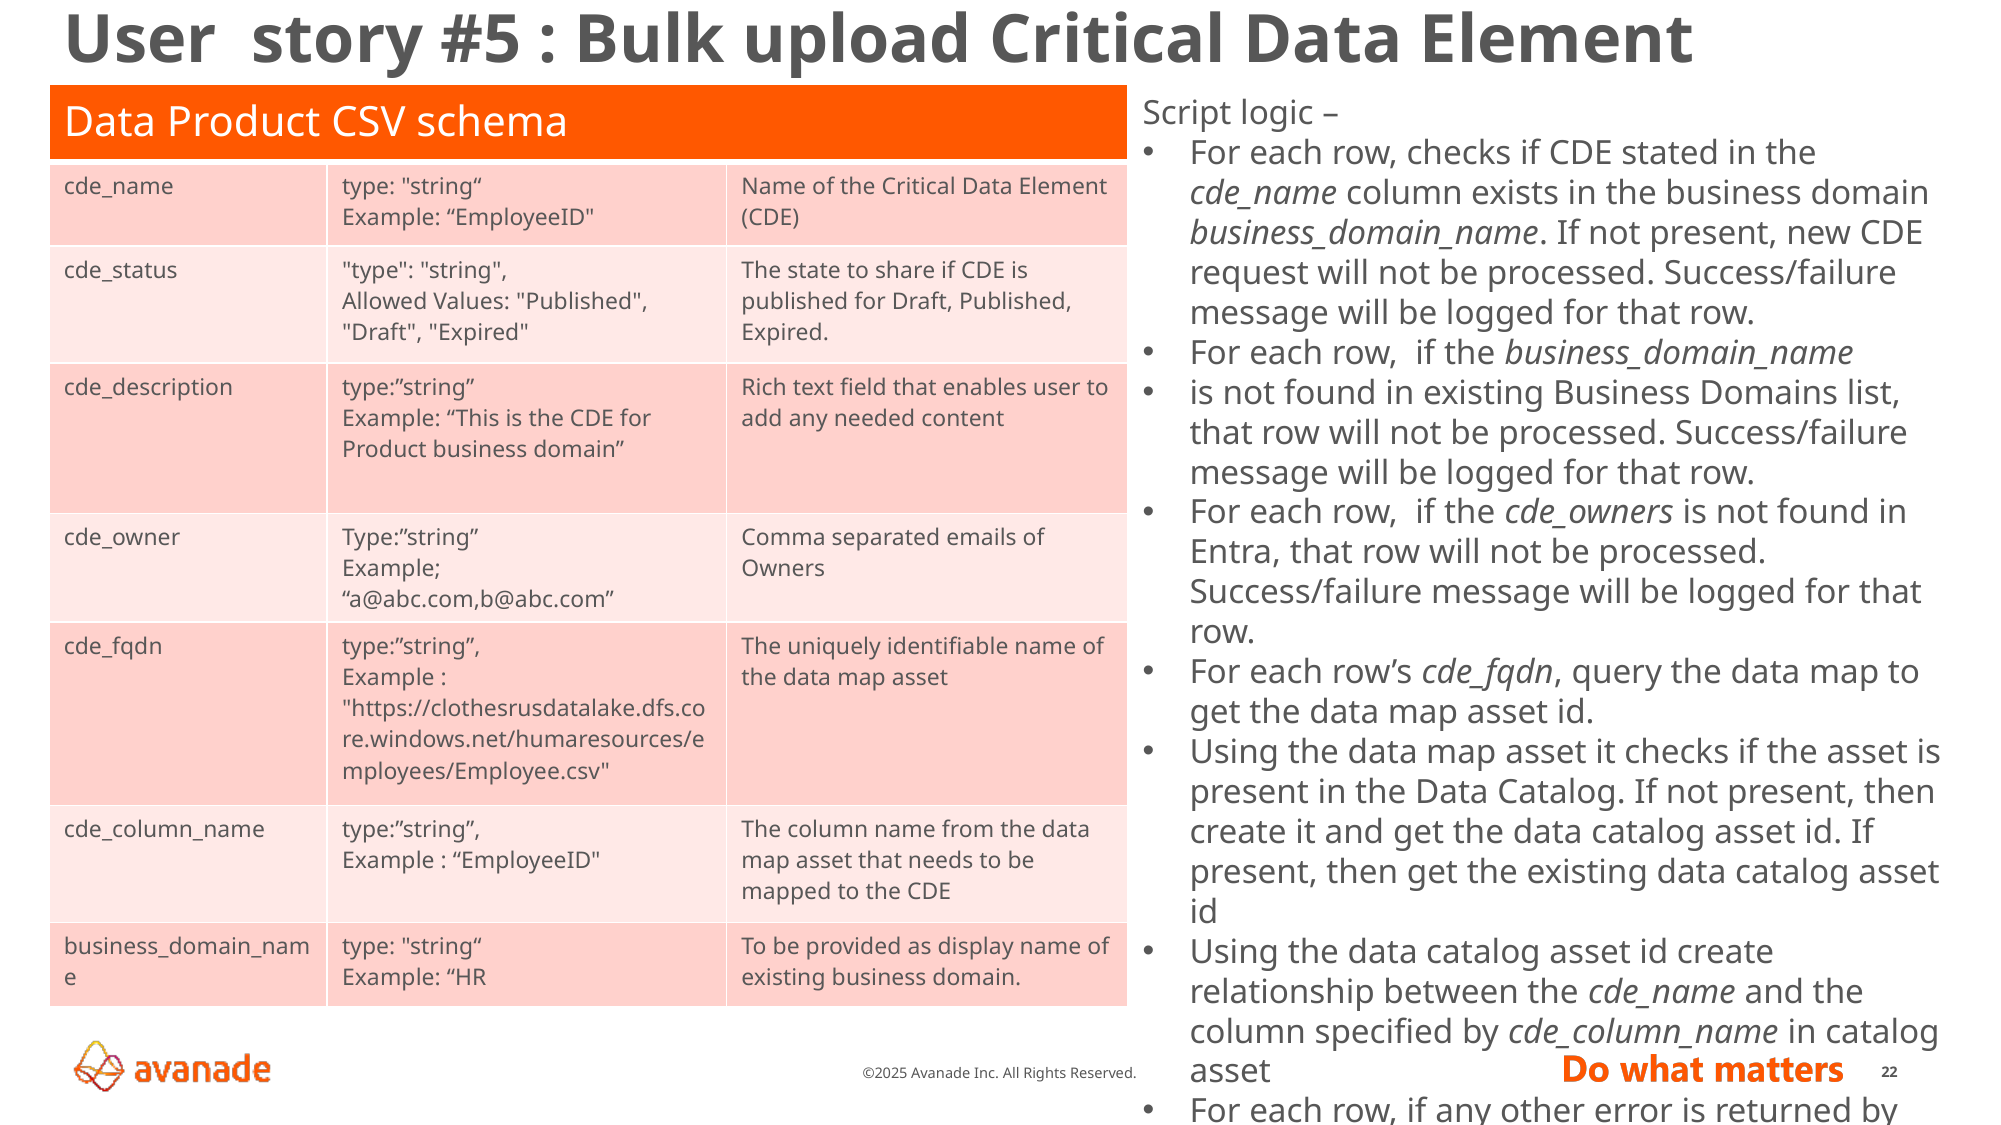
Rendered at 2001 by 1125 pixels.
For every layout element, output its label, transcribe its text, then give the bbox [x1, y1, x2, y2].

title User story #5 : Bulk upload Critical Data Element (CDE) [48, 0, 1886, 84]
table_header Data Product CSV schema [50, 85, 1127, 159]
table_cell To be provided as display name of existing business domain. [727, 923, 1127, 1006]
table_cell The uniquely identifiable name of the data map asset [727, 623, 1127, 805]
table_cell The column name from the data map asset that needs to be mapped to the CDE [727, 806, 1127, 922]
table_cell type:”string”, Example : “EmployeeID" [328, 806, 726, 922]
table_cell cde_name [50, 165, 326, 245]
picture [1564, 1054, 1843, 1082]
table_cell business_domain_name [50, 923, 326, 1006]
table_cell type:”string”, Example : "https://clothesrusdatalake.dfs.core.windows.net/humaresources/employees/Employee.csv" [328, 623, 726, 805]
table_cell Comma separated emails of Owners [727, 514, 1127, 621]
table_cell type: "string“ Example: “EmployeeID" [328, 165, 726, 245]
list Script logic – For each row, checks if CDE stated in the cde_name column exists in the business domain business_domain_name. If not present, new CDE request will not be processed. Success/failure message will be logged for that row. For each row, if the business_domain_name is not found in existing Business Domains list, that row will not be processed. Success/failure message will be logged for that row. For each row, if the cde_owners is not found in Entra, that row will not be processed. Success/failure message will be logged for that row. For each row’s cde_fqdn, query the data map to get the data map asset id. Using the data map asset it checks if the asset is present in the Data Catalog. If not present, then create it and get the data catalog asset id. If present, then get the existing data catalog asset id Using the data catalog asset id create relationship between the cde_name and the column specified by cde_column_name in catalog asset For each row, if any other error is returned by API, the message will be logged for that row. [1129, 84, 1979, 885]
table_cell The state to share if CDE is published for Draft, Published, Expired. [727, 247, 1127, 362]
table_cell cde_status [50, 247, 326, 362]
table_cell type: "string“ Example: “HR [328, 923, 726, 1006]
table_cell type:”string” Example: “This is the CDE for Product business domain” [328, 364, 726, 513]
table_cell cde_column_name [50, 806, 326, 922]
table_cell cde_description [50, 364, 326, 513]
table_cell "type": "string", Allowed Values: "Published", "Draft", "Expired" [328, 247, 726, 362]
table_cell Rich text field that enables user to add any needed content [727, 364, 1127, 513]
picture [54, 1021, 300, 1112]
table_cell cde_owner [50, 514, 326, 621]
table_cell cde_fqdn [50, 623, 326, 805]
table_cell Name of the Critical Data Element (CDE) [727, 165, 1127, 245]
table_cell Type:”string” Example; “a@abc.com,b@abc.com” [328, 514, 726, 621]
